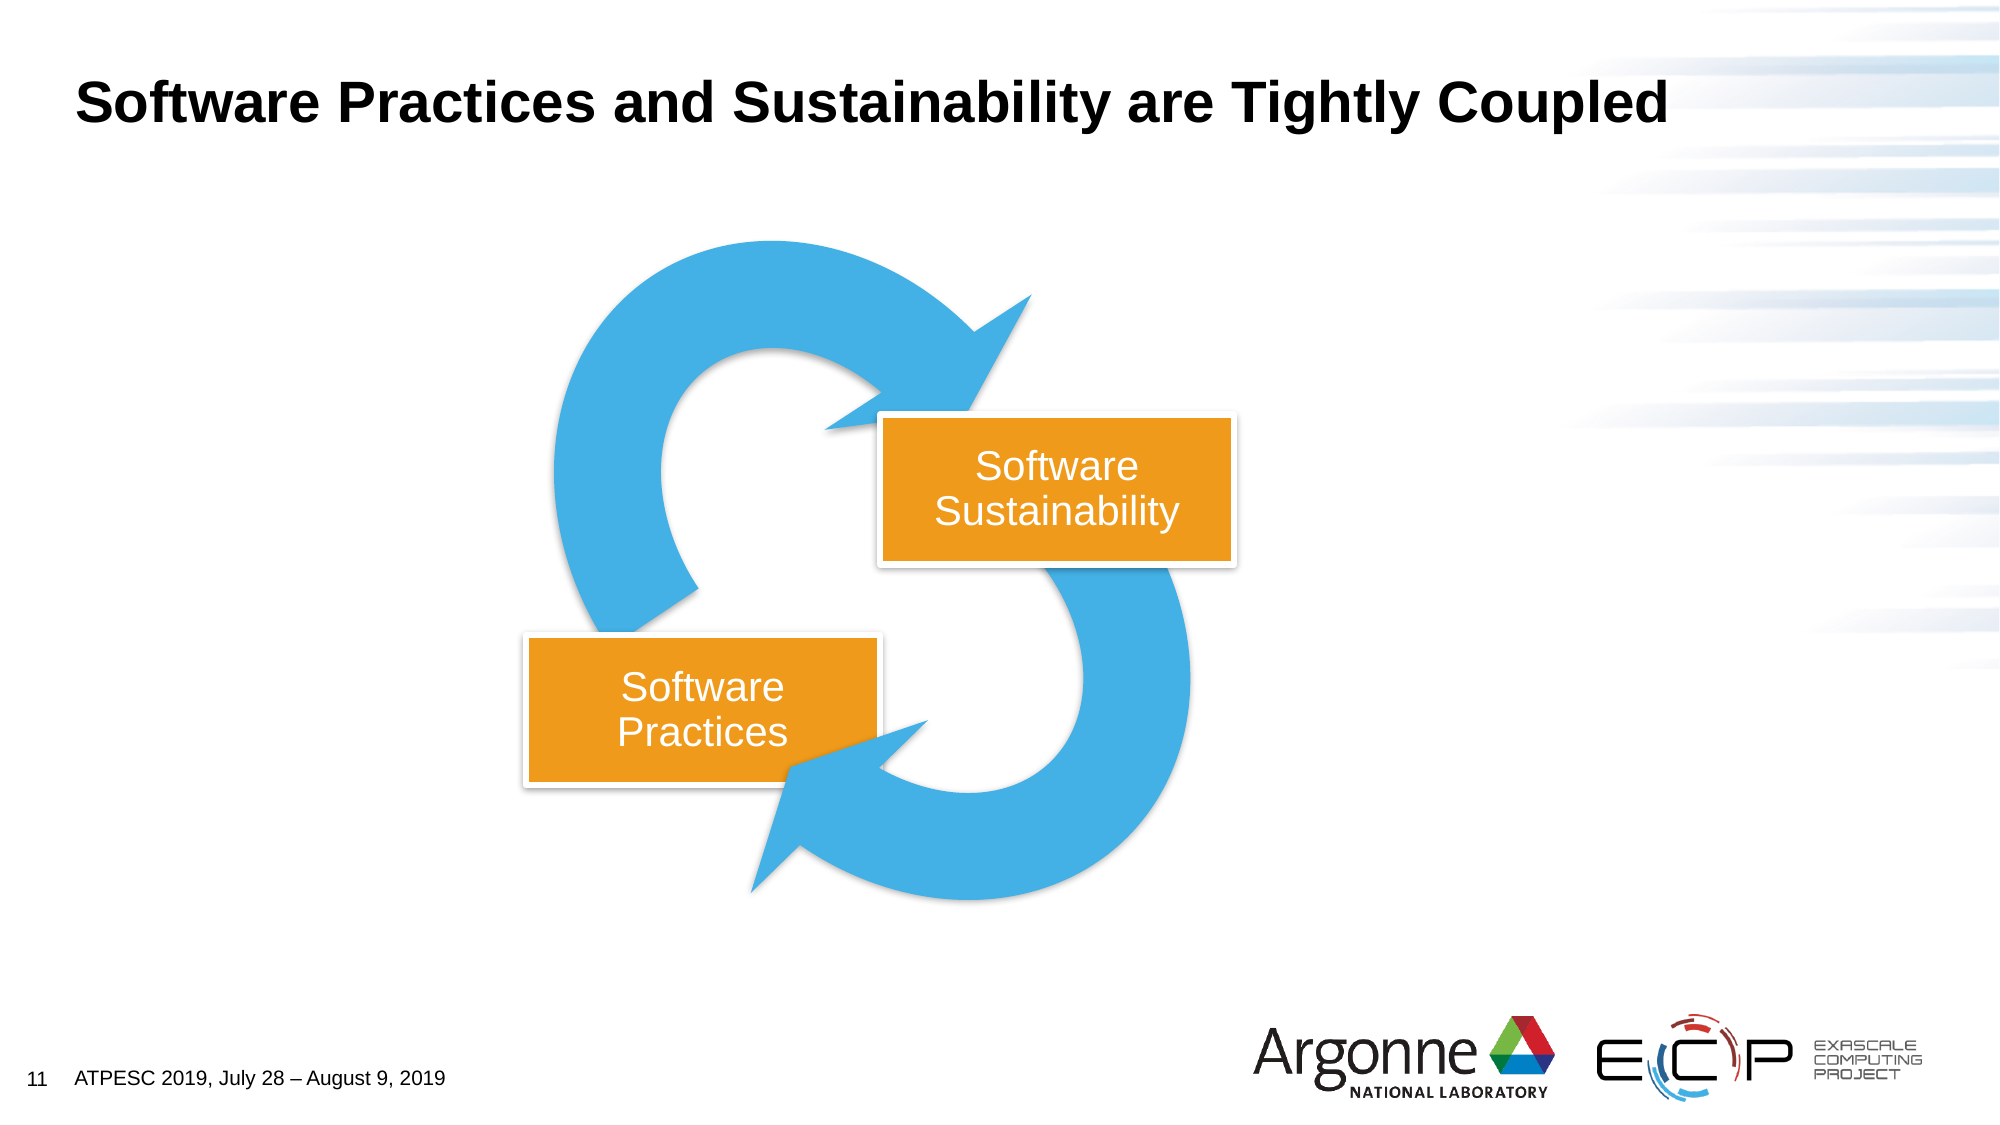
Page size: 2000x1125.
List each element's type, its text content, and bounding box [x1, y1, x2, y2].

text_box [554, 240, 1032, 630]
text_box Software Practices [523, 632, 883, 788]
text_box [750, 575, 1191, 900]
picture [1253, 1016, 1555, 1098]
picture [1531, 0, 2000, 669]
picture [1597, 1014, 1922, 1102]
text_box Software Sustainability [877, 411, 1237, 568]
title Software Practices and Sustainability are Tightly Coupled [59, 67, 1926, 218]
